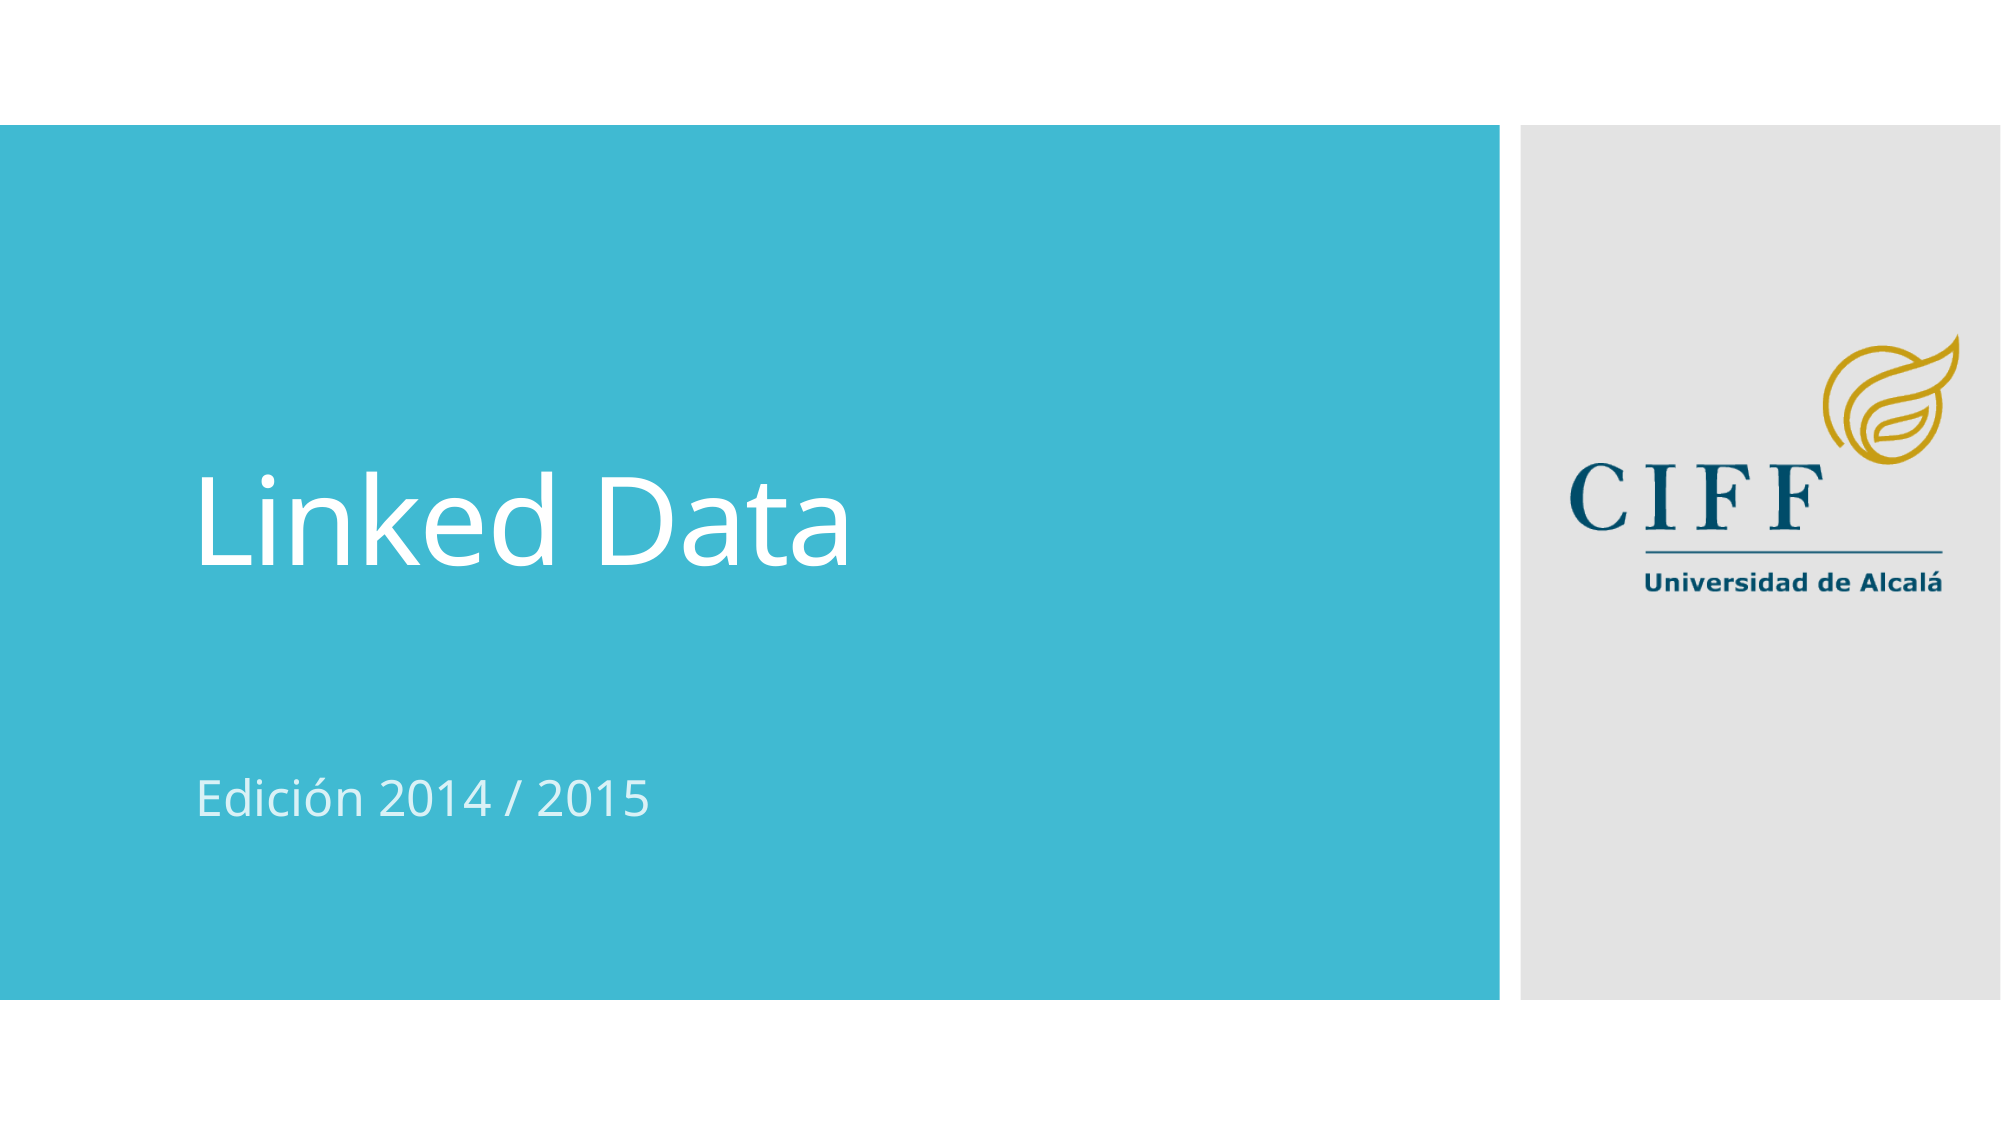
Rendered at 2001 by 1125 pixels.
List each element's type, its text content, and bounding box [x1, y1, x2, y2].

title Linked Data [175, 213, 1376, 747]
subtitle Edición 2014 / 2015 [180, 766, 1381, 917]
picture [1506, 281, 2000, 736]
